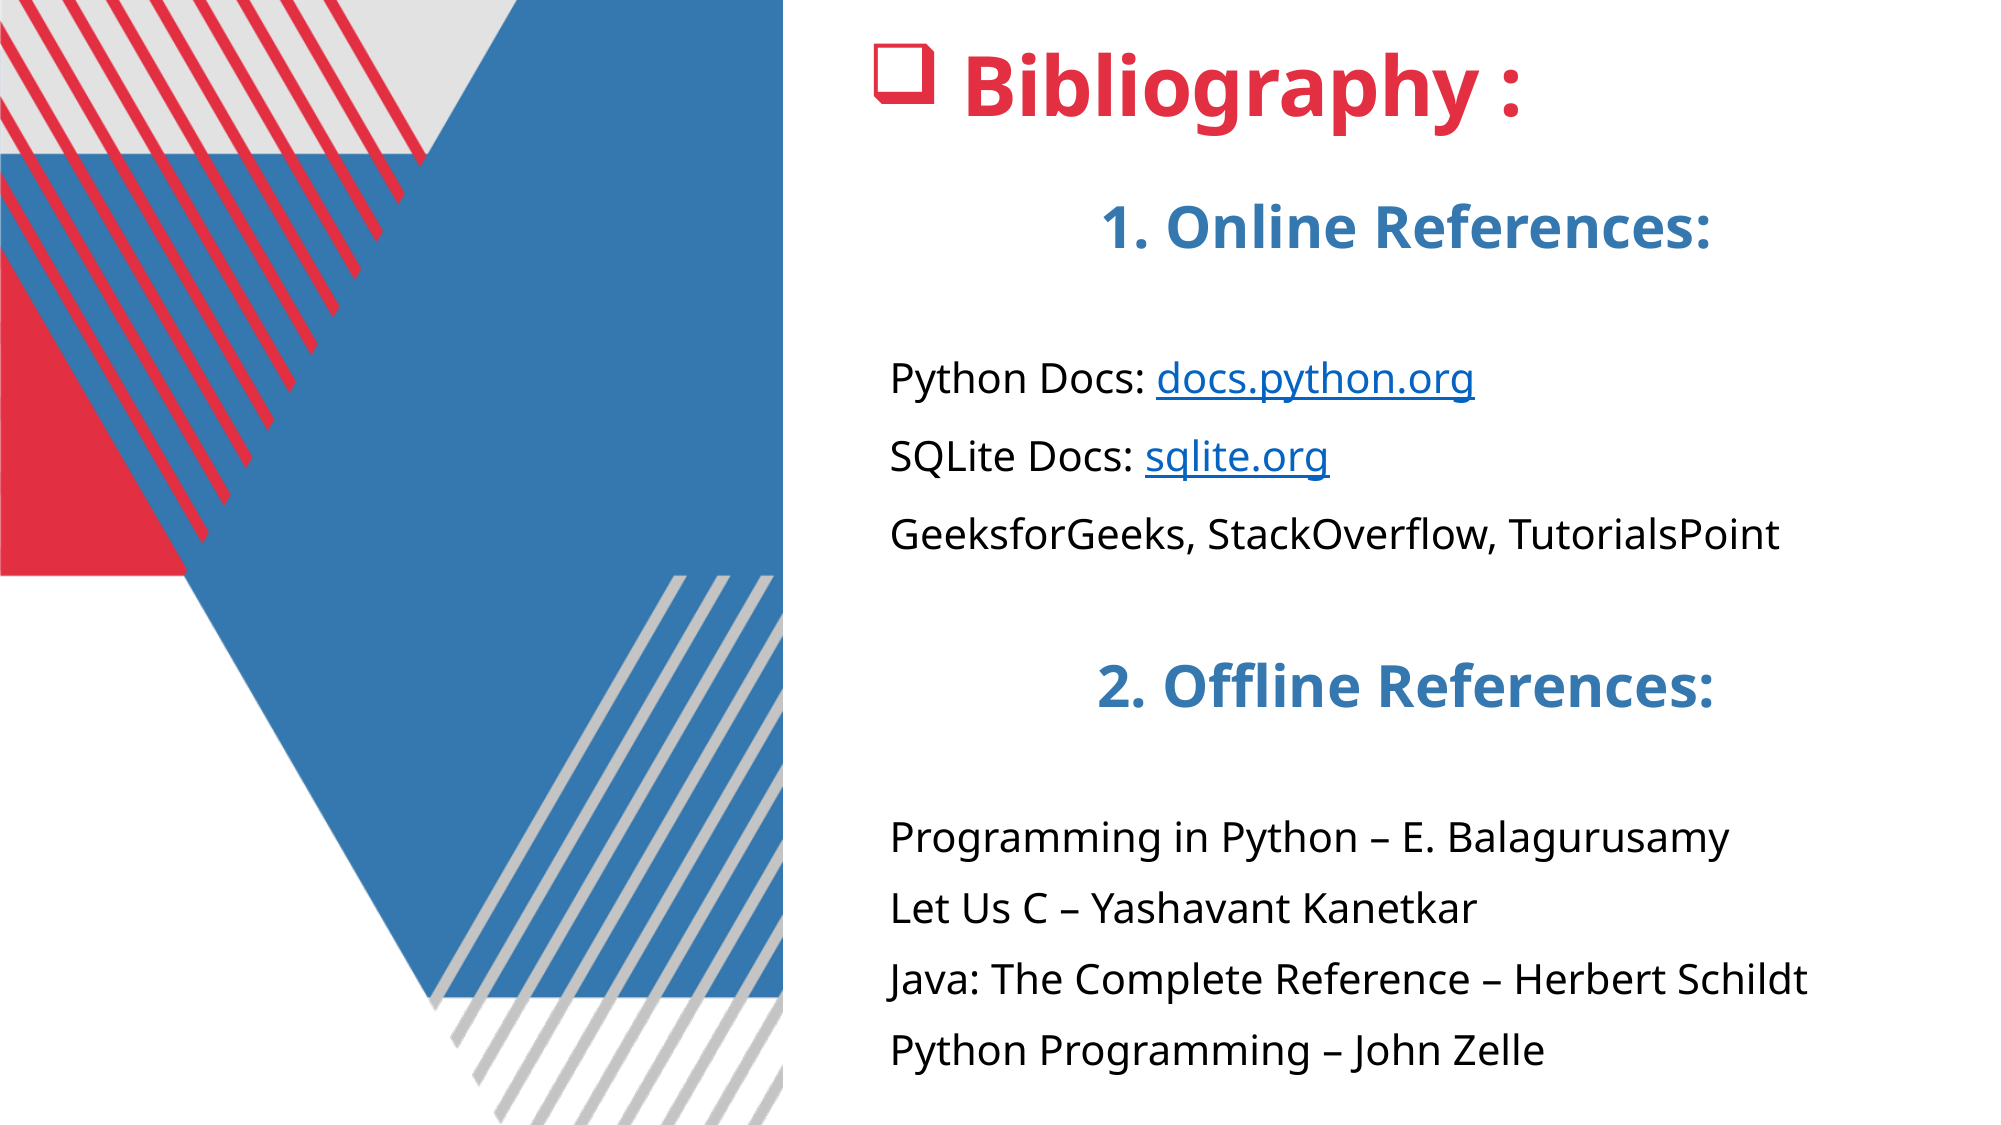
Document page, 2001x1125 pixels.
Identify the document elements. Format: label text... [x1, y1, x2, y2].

title Bibliography : [852, 36, 1916, 232]
list 1. Online References: Python Docs: docs.python.org SQLite Docs: sqlite.org GeeksforGeeks, StackOverflow, TutorialsPoint 2. Offline References: Programming in Python – E. Balagurusamy Let Us C – Yashavant Kanetkar Java: The Complete Reference – Herbert Schildt Python Programming – John Zelle [874, 182, 1938, 1111]
picture [0, 0, 783, 1125]
